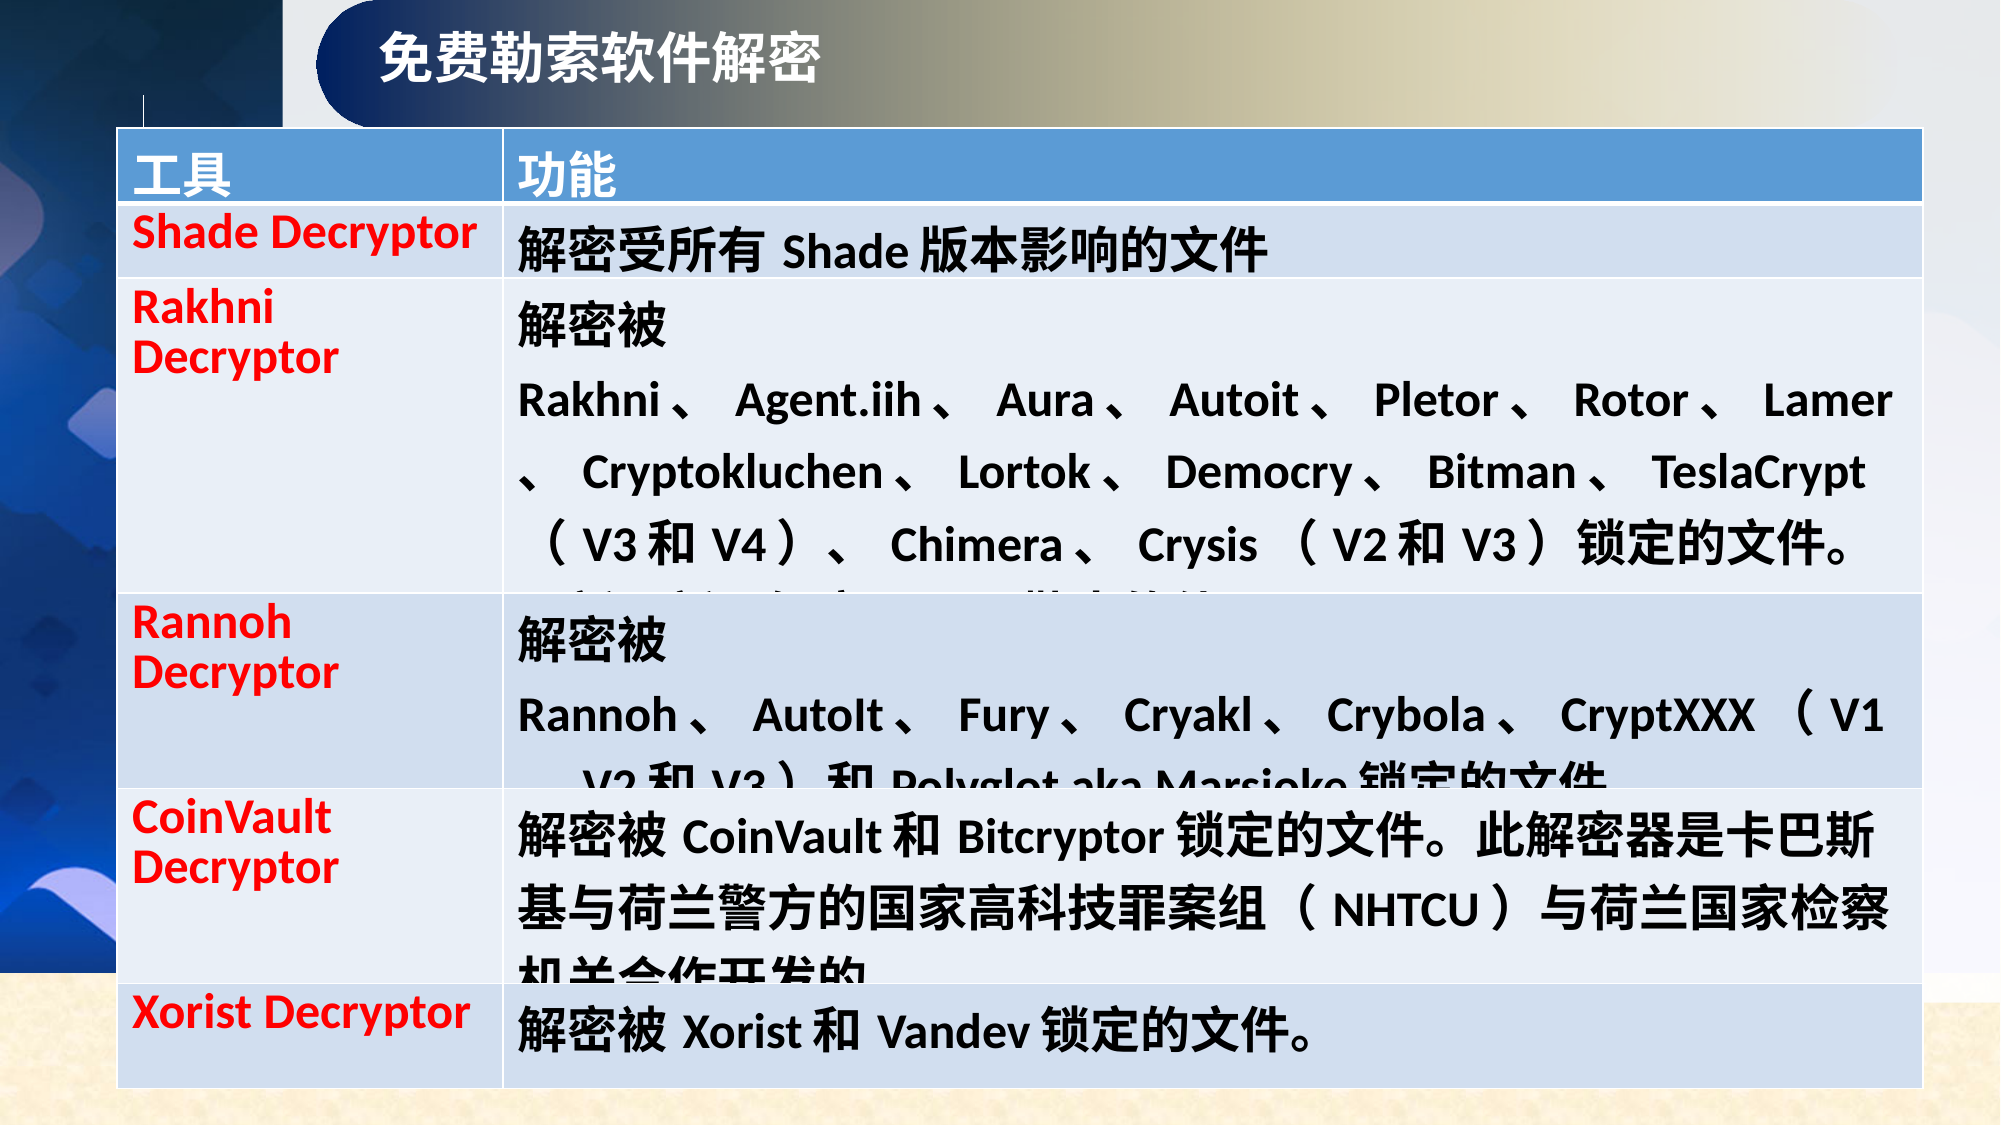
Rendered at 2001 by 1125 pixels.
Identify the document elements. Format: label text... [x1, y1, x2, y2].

table_cell 解密受所有Shade版本影响的文件 [504, 206, 1922, 277]
table_cell Rakhni Decryptor [118, 279, 502, 592]
table_header 功能 [504, 129, 1922, 201]
table_cell Shade Decryptor [118, 206, 502, 277]
table_header 工具 [118, 129, 502, 201]
table_cell 解密被Rannoh、AutoIt、Fury、Cryakl、Crybola、CryptXXX（V1、V2和V3）和Polyglot aka Marsjoke锁定的文件。 [504, 594, 1922, 788]
table_cell 解密被CoinVault和Bitcryptor锁定的文件。此解密器是卡巴斯基与荷兰警方的国家高科技罪案组（NHTCU）与荷兰国家检察机关合作开发的。 [504, 789, 1922, 983]
table_cell Rannoh Decryptor [118, 594, 502, 788]
table_cell CoinVault Decryptor [118, 789, 502, 983]
table_cell 解密被Rakhni、Agent.iih、Aura、Autoit、Pletor、Rotor、Lamer、Cryptokluchen、Lortok、Democry、Bitman、TeslaCrypt（V3和V4）、Chimera、Crysis（V2和V3）锁定的文件。最新更新：解密Cryakl勒索软件 [504, 279, 1922, 592]
picture [0, 0, 2001, 1125]
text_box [316, 0, 1899, 129]
table_cell 解密被Xorist和Vandev锁定的文件。 [504, 984, 1922, 1088]
table_cell Xorist Decryptor [118, 984, 502, 1088]
